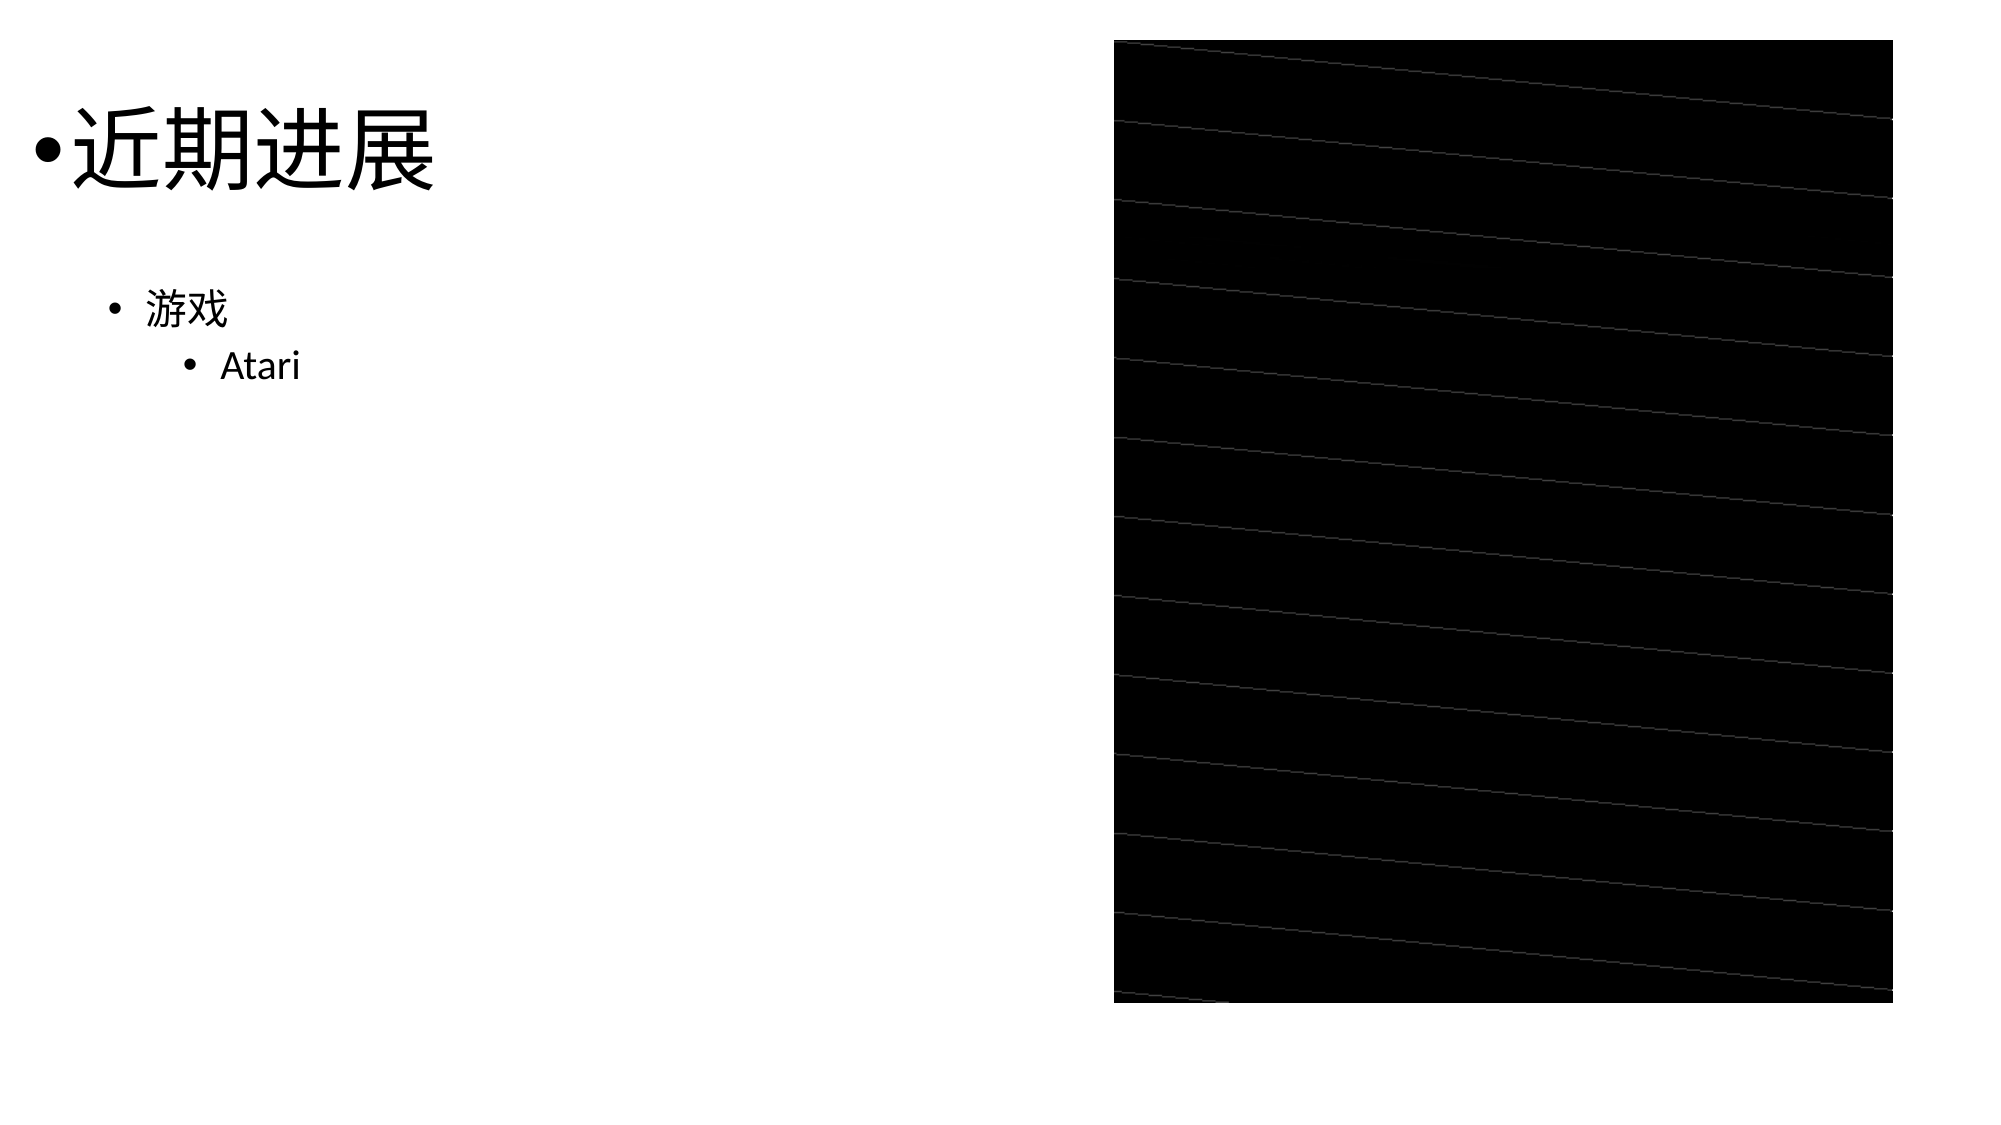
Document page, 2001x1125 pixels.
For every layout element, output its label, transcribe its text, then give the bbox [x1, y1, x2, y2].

list 近期进展 游戏 Atari [17, 97, 1743, 1076]
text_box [1113, 39, 1893, 1004]
